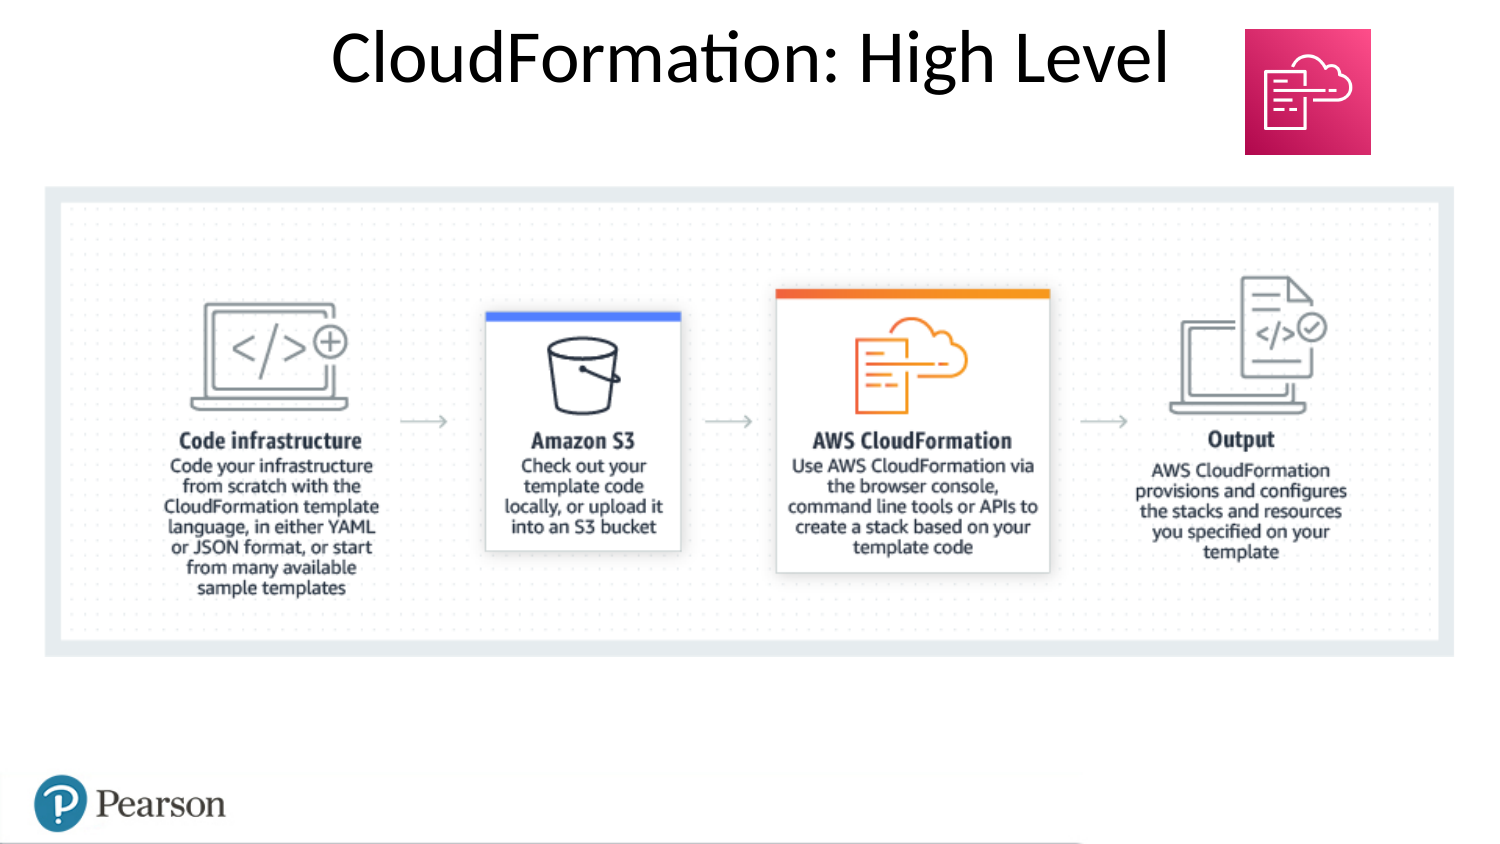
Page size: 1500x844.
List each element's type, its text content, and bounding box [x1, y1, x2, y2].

picture [0, 0, 1500, 844]
text_box CloudFormation: High Level [132, 0, 1371, 92]
